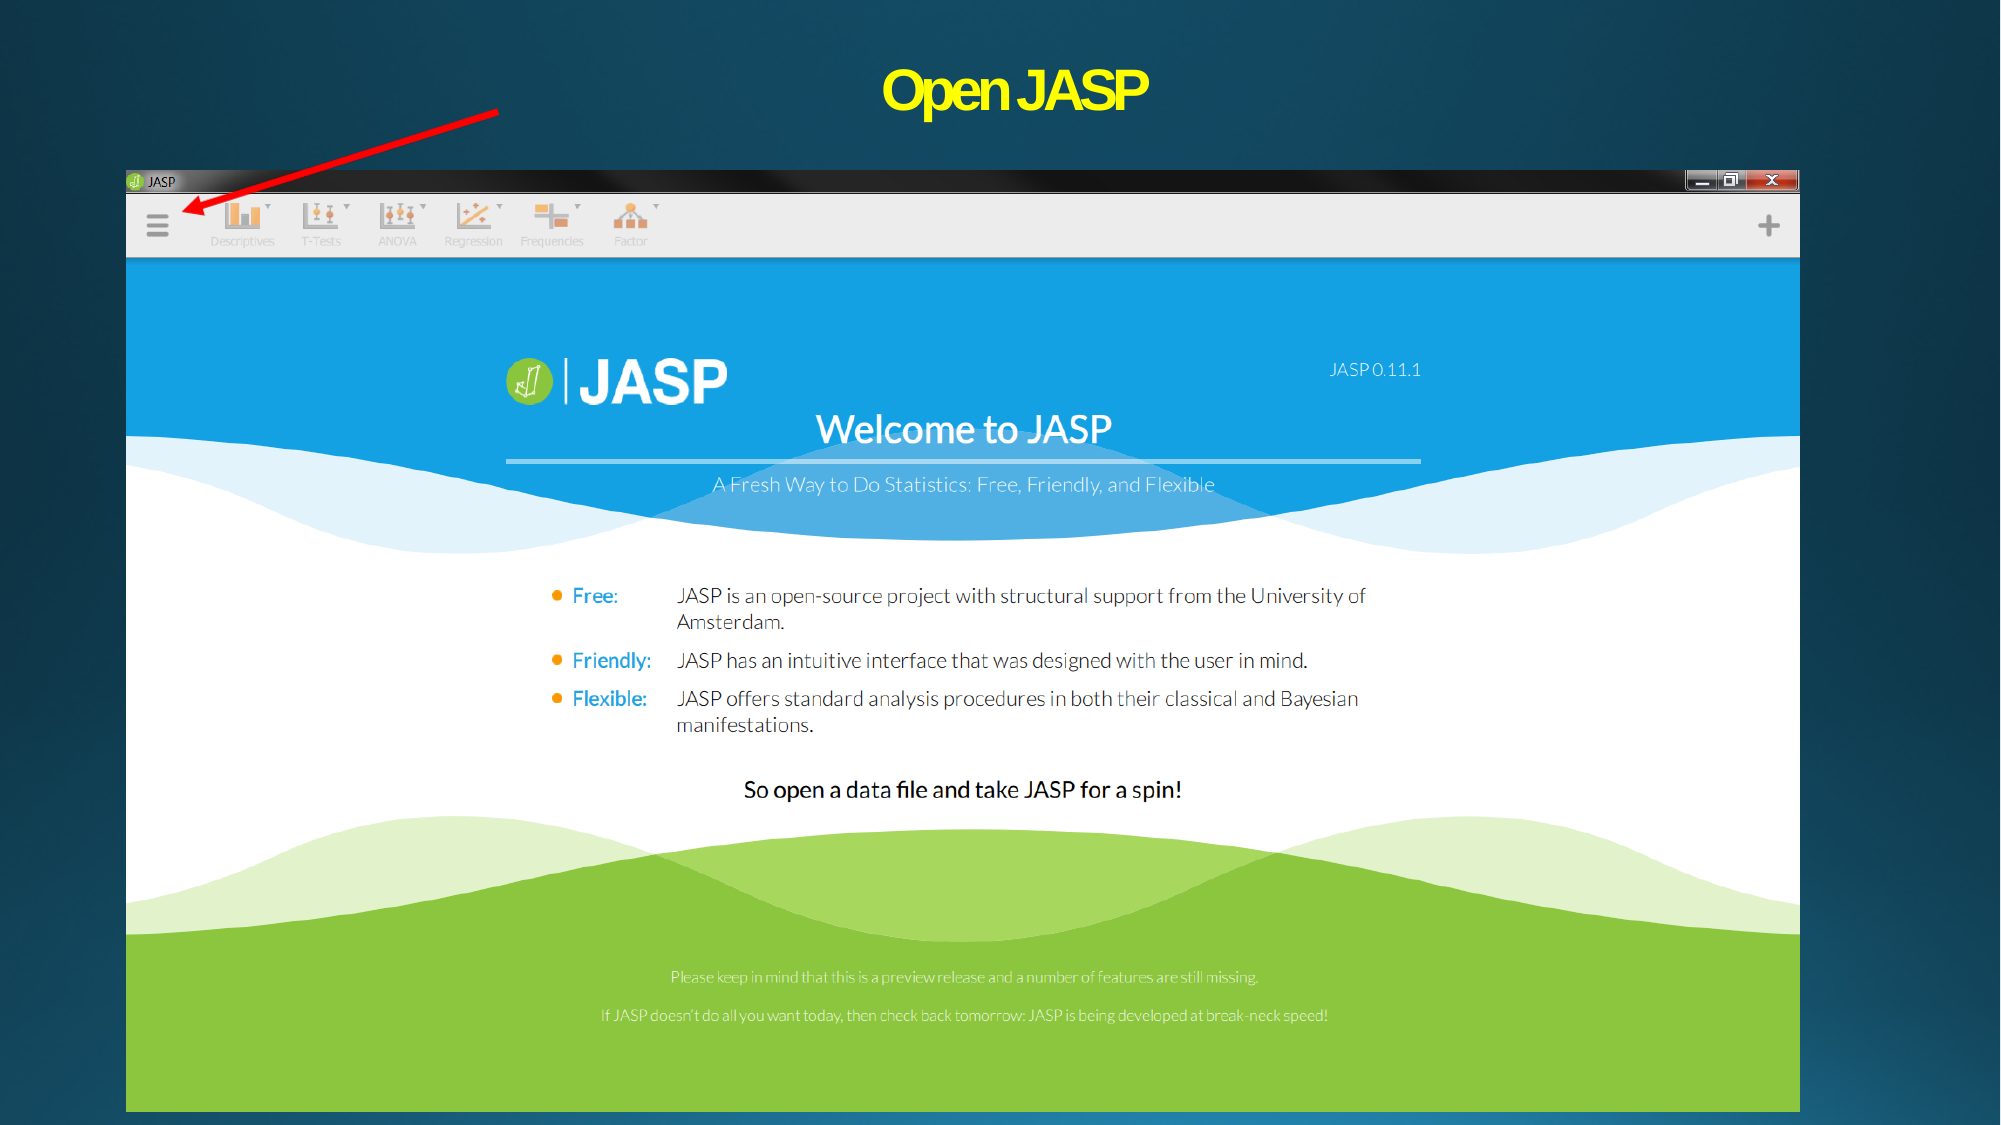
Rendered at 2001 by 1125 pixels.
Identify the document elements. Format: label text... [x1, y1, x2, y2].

title Open JASP [266, 52, 1767, 170]
picture [0, 0, 2001, 1125]
